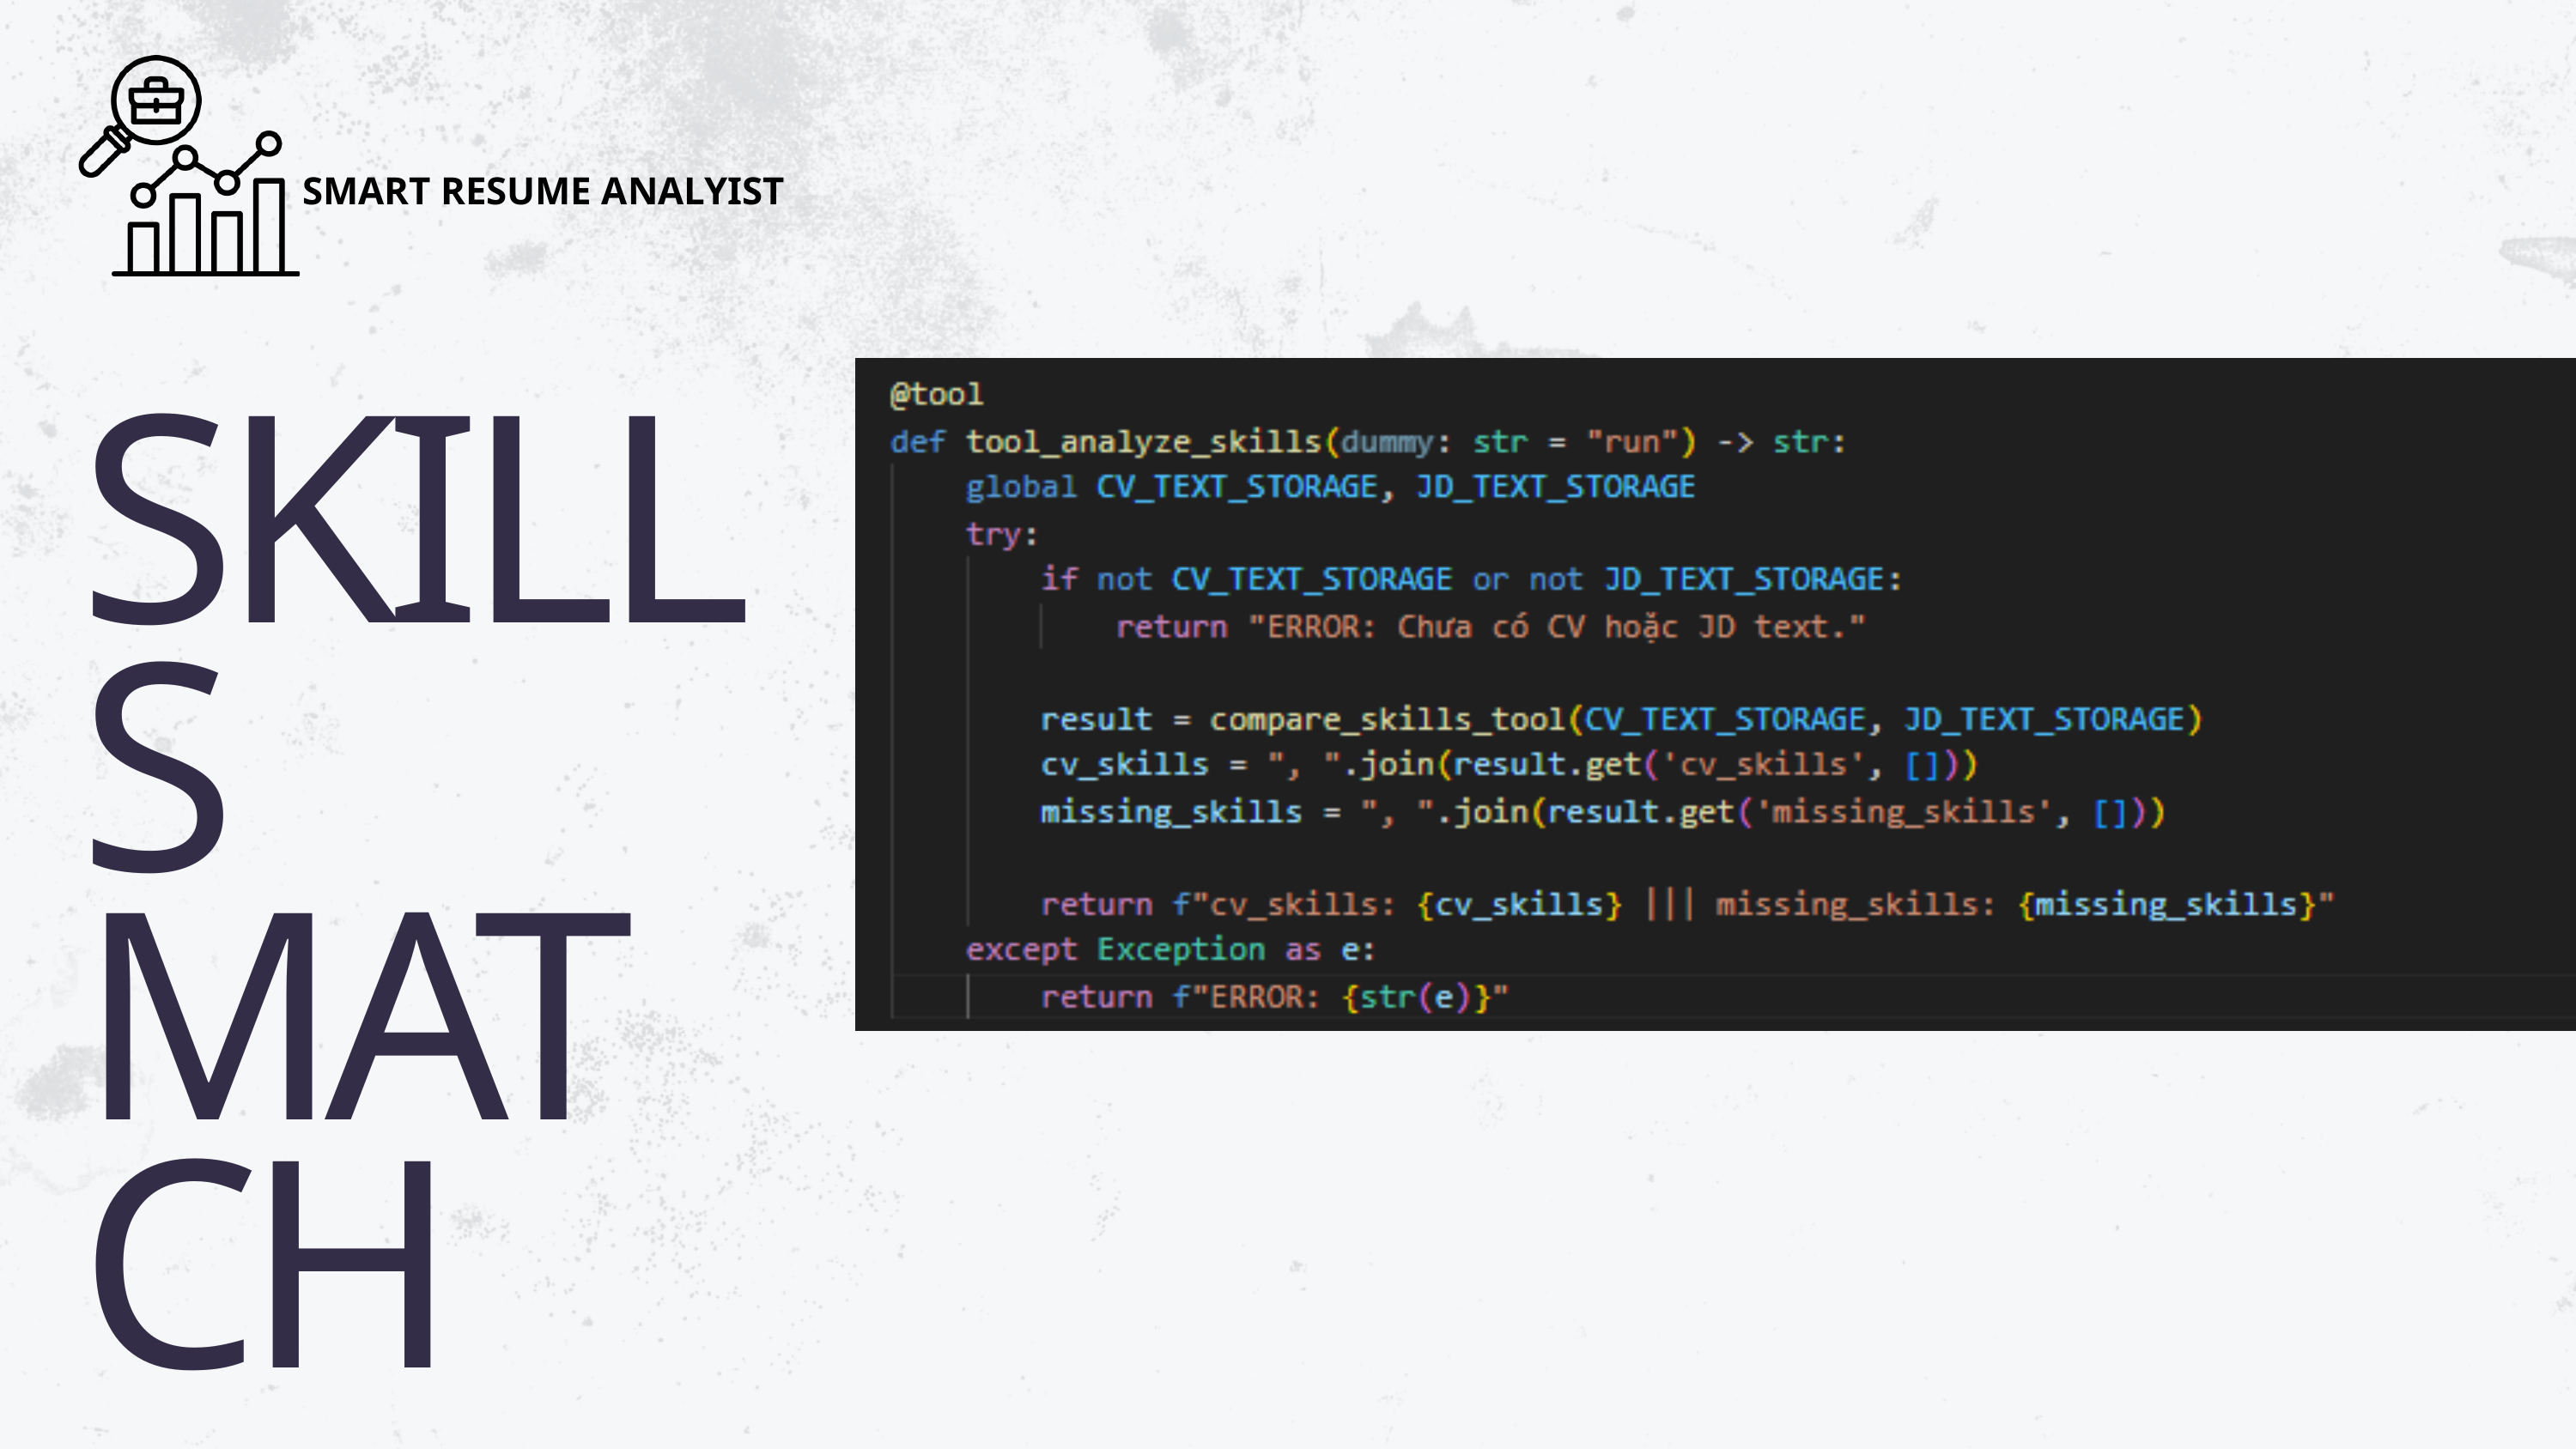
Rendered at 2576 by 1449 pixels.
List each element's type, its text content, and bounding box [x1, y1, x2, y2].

text_box [0, 0, 2576, 1449]
text_box [855, 358, 2576, 1031]
text_box SMART RESUME ANALYIST [294, 171, 794, 213]
text_box SKILLS MATCH [78, 432, 754, 1426]
text_box [78, 55, 301, 276]
